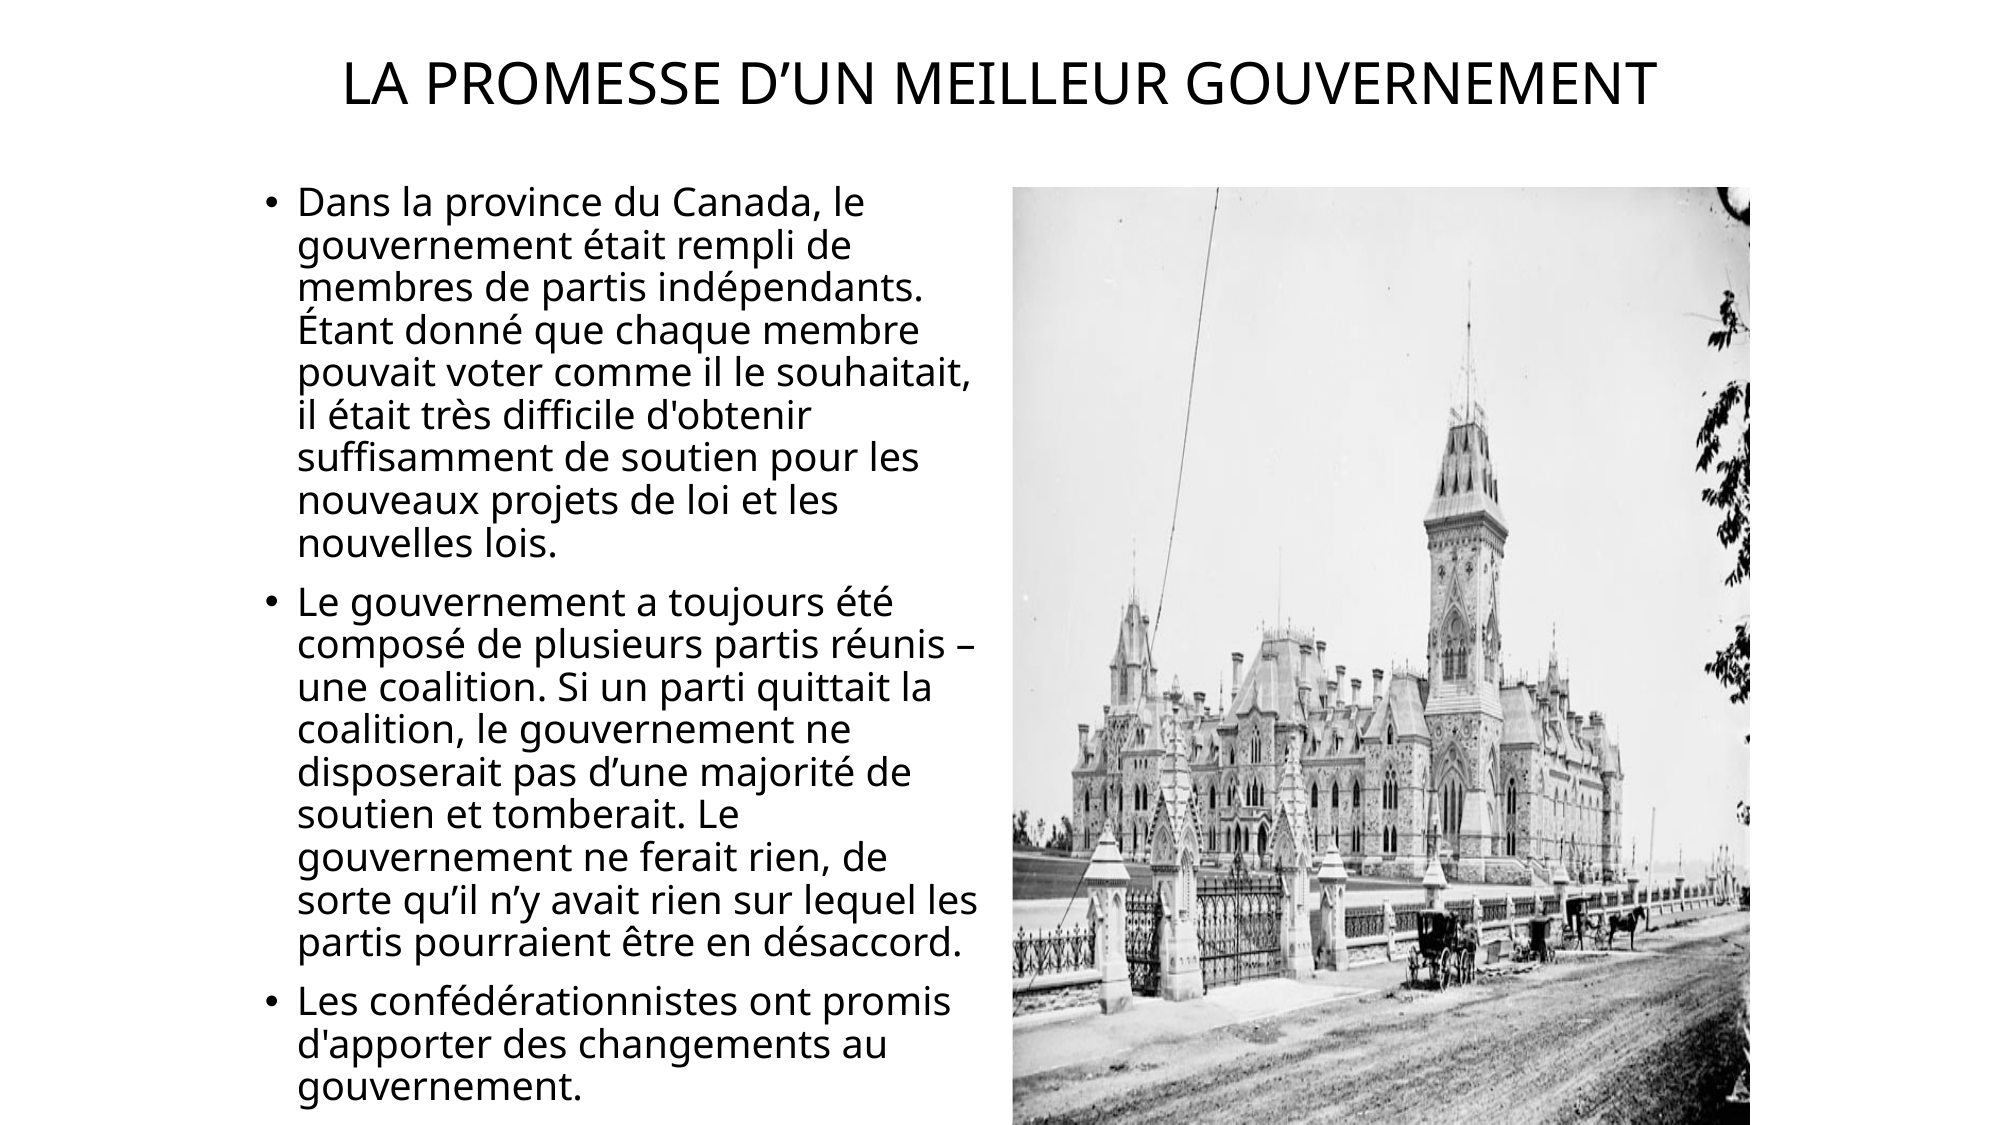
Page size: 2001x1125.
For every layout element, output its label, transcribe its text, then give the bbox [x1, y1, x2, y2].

title LA PROMESSE D’UN MEILLEUR GOUVERNEMENT [324, 37, 1675, 135]
list Dans la province du Canada, le gouvernement était rempli de membres de partis indépendants. Étant donné que chaque membre pouvait voter comme il le souhaitait, il était très difficile d'obtenir suffisamment de soutien pour les nouveaux projets de loi et les nouvelles lois. Le gouvernement a toujours été composé de plusieurs partis réunis – une coalition. Si un parti quittait la coalition, le gouvernement ne disposerait pas d’une majorité de soutien et tomberait. Le gouvernement ne ferait rien, de sorte qu’il n’y avait rien sur lequel les partis pourraient être en désaccord. Les confédérationnistes ont promis d'apporter des changements au gouvernement. [249, 174, 1000, 1125]
picture [1012, 187, 1750, 1125]
